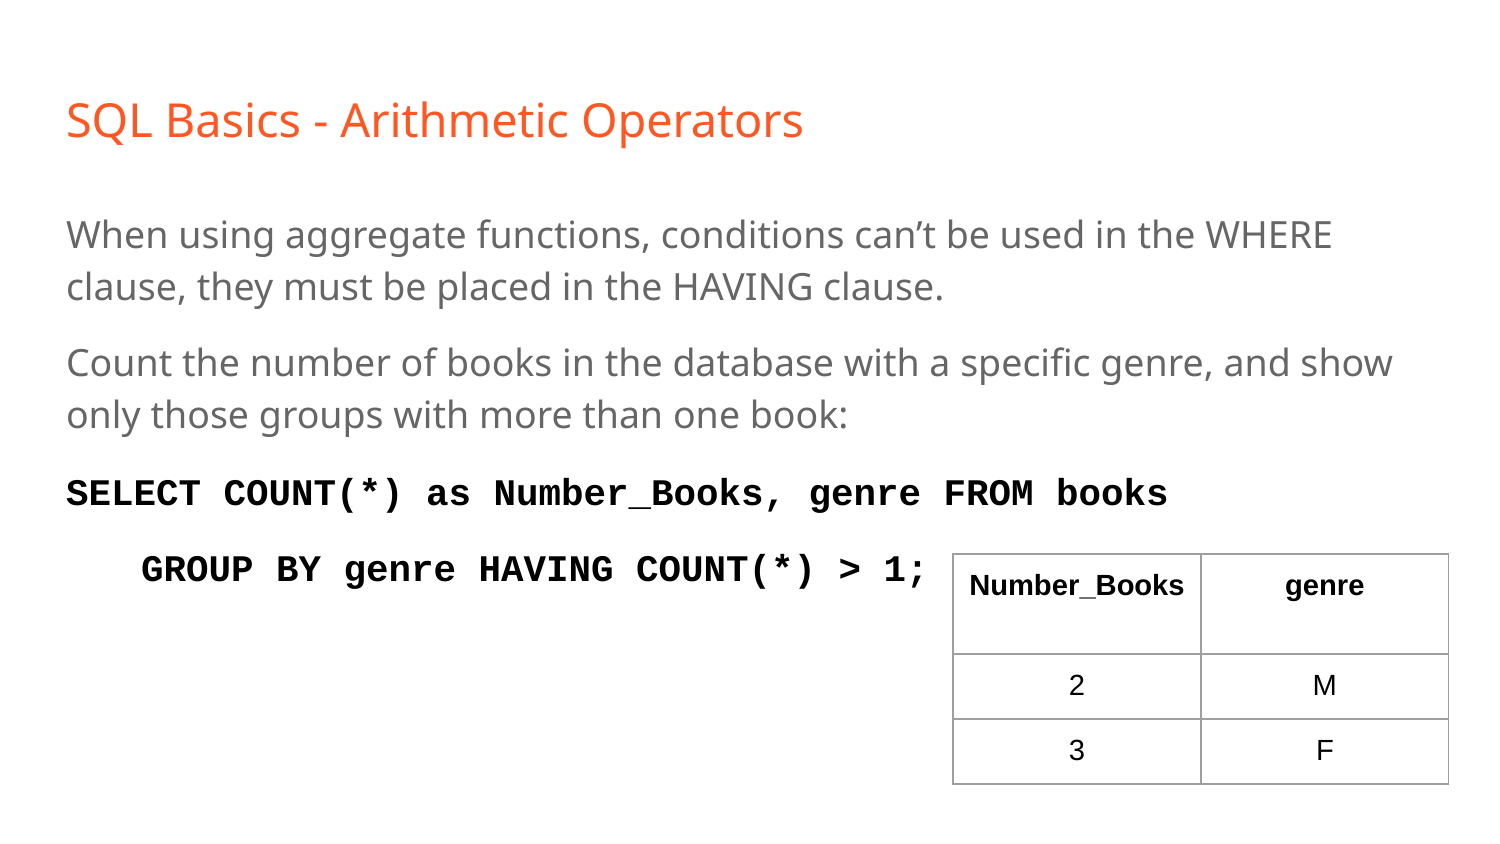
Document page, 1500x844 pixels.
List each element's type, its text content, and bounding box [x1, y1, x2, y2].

list When using aggregate functions, conditions can’t be used in the WHERE clause, they must be placed in the HAVING clause. Count the number of books in the database with a specific genre, and show only those groups with more than one book: SELECT COUNT(*) as Number_Books, genre FROM books GROUP BY genre HAVING COUNT(*) > 1; [51, 189, 1449, 797]
table_header genre [1202, 555, 1448, 653]
title SQL Basics - Arithmetic Operators [51, 72, 1449, 167]
table_cell F [1202, 720, 1448, 783]
table_header Number_Books [954, 555, 1200, 653]
table_cell M [1202, 655, 1448, 718]
table_cell 2 [954, 655, 1200, 718]
table_cell 3 [954, 720, 1200, 783]
